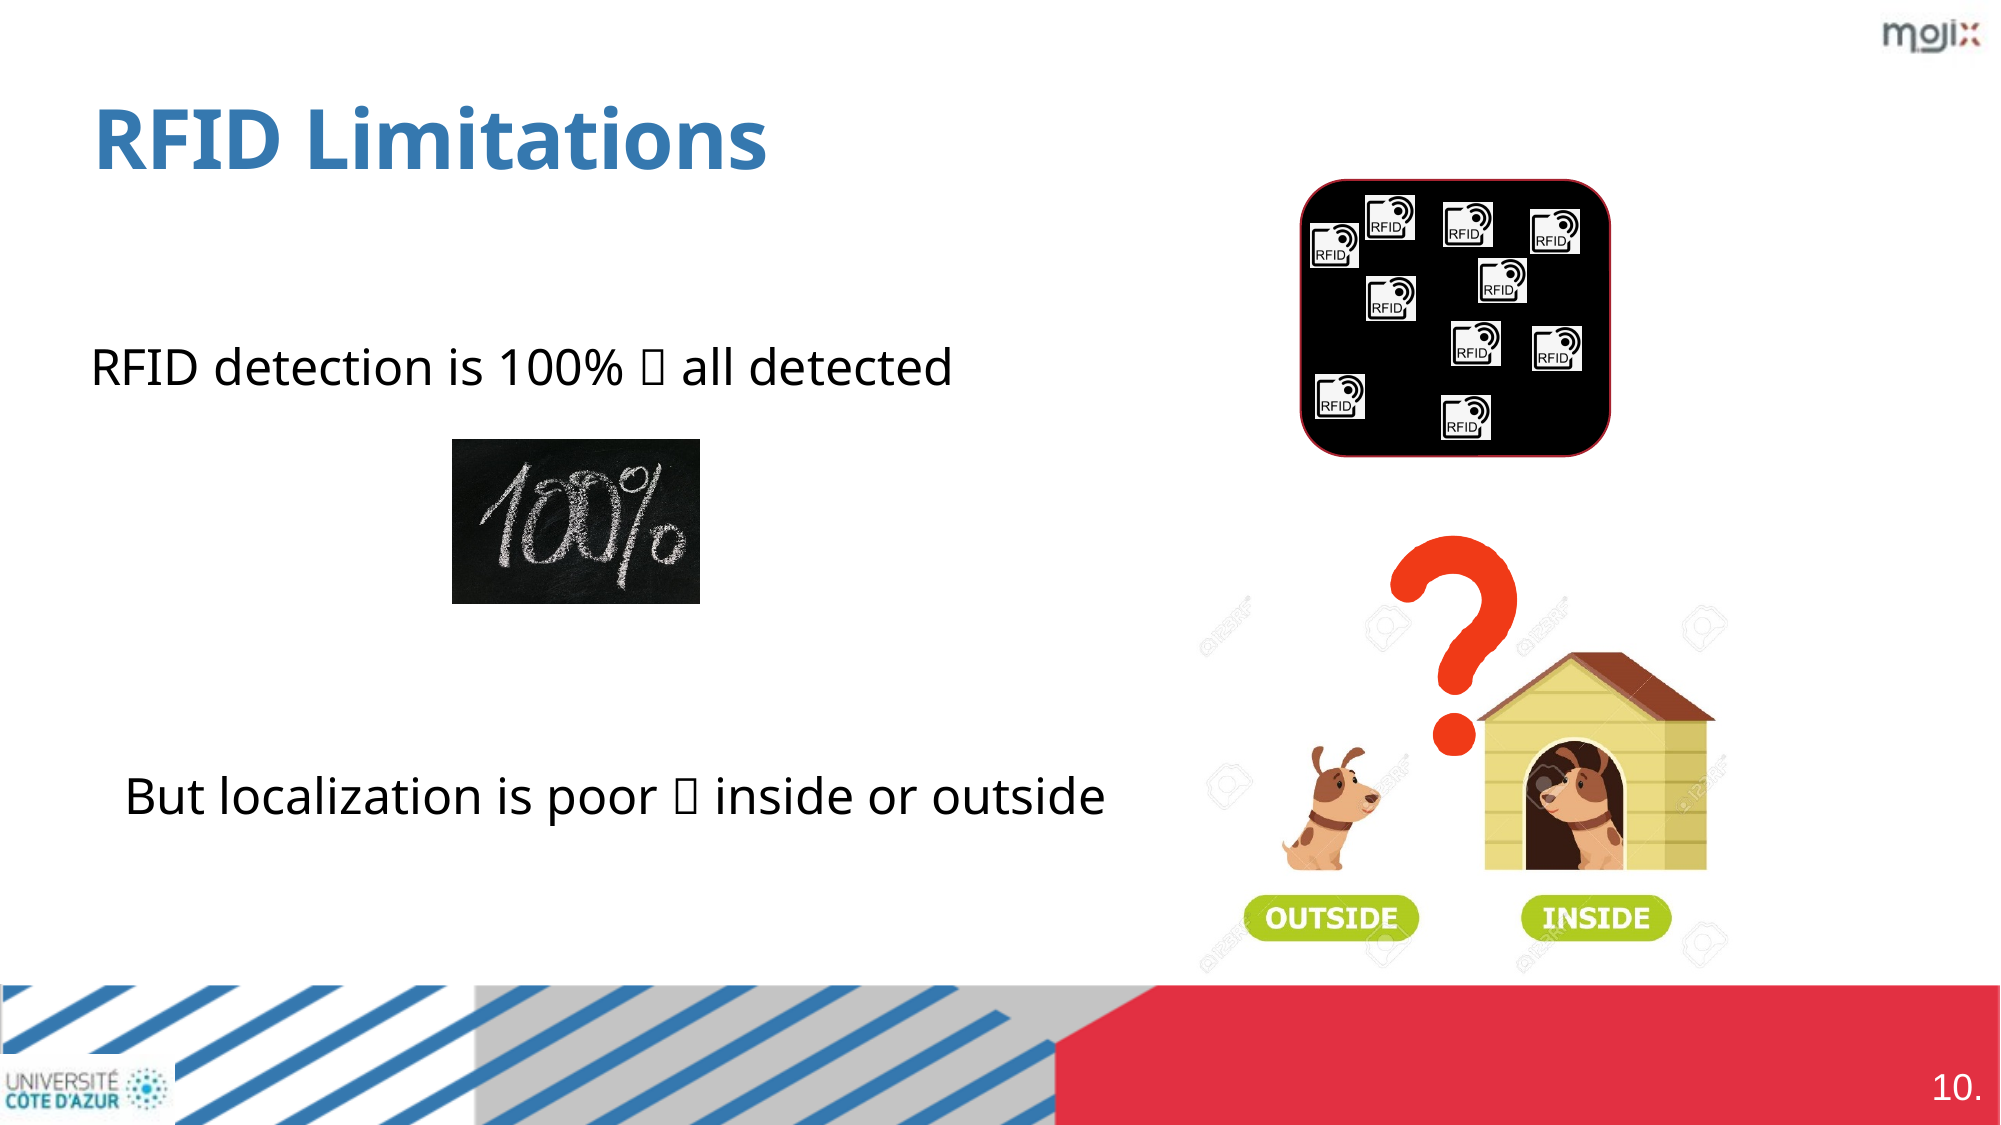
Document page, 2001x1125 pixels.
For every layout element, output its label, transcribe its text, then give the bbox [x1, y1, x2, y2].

picture [1854, 0, 2000, 83]
picture [0, 984, 2000, 1125]
title RFID Limitations [65, 78, 797, 273]
picture [452, 439, 700, 605]
text_box RFID detection is 100%  all detected [75, 327, 1078, 403]
picture [1183, 535, 1744, 980]
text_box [1300, 179, 1611, 457]
text_box But localization is poor  inside or outside [109, 756, 1146, 832]
